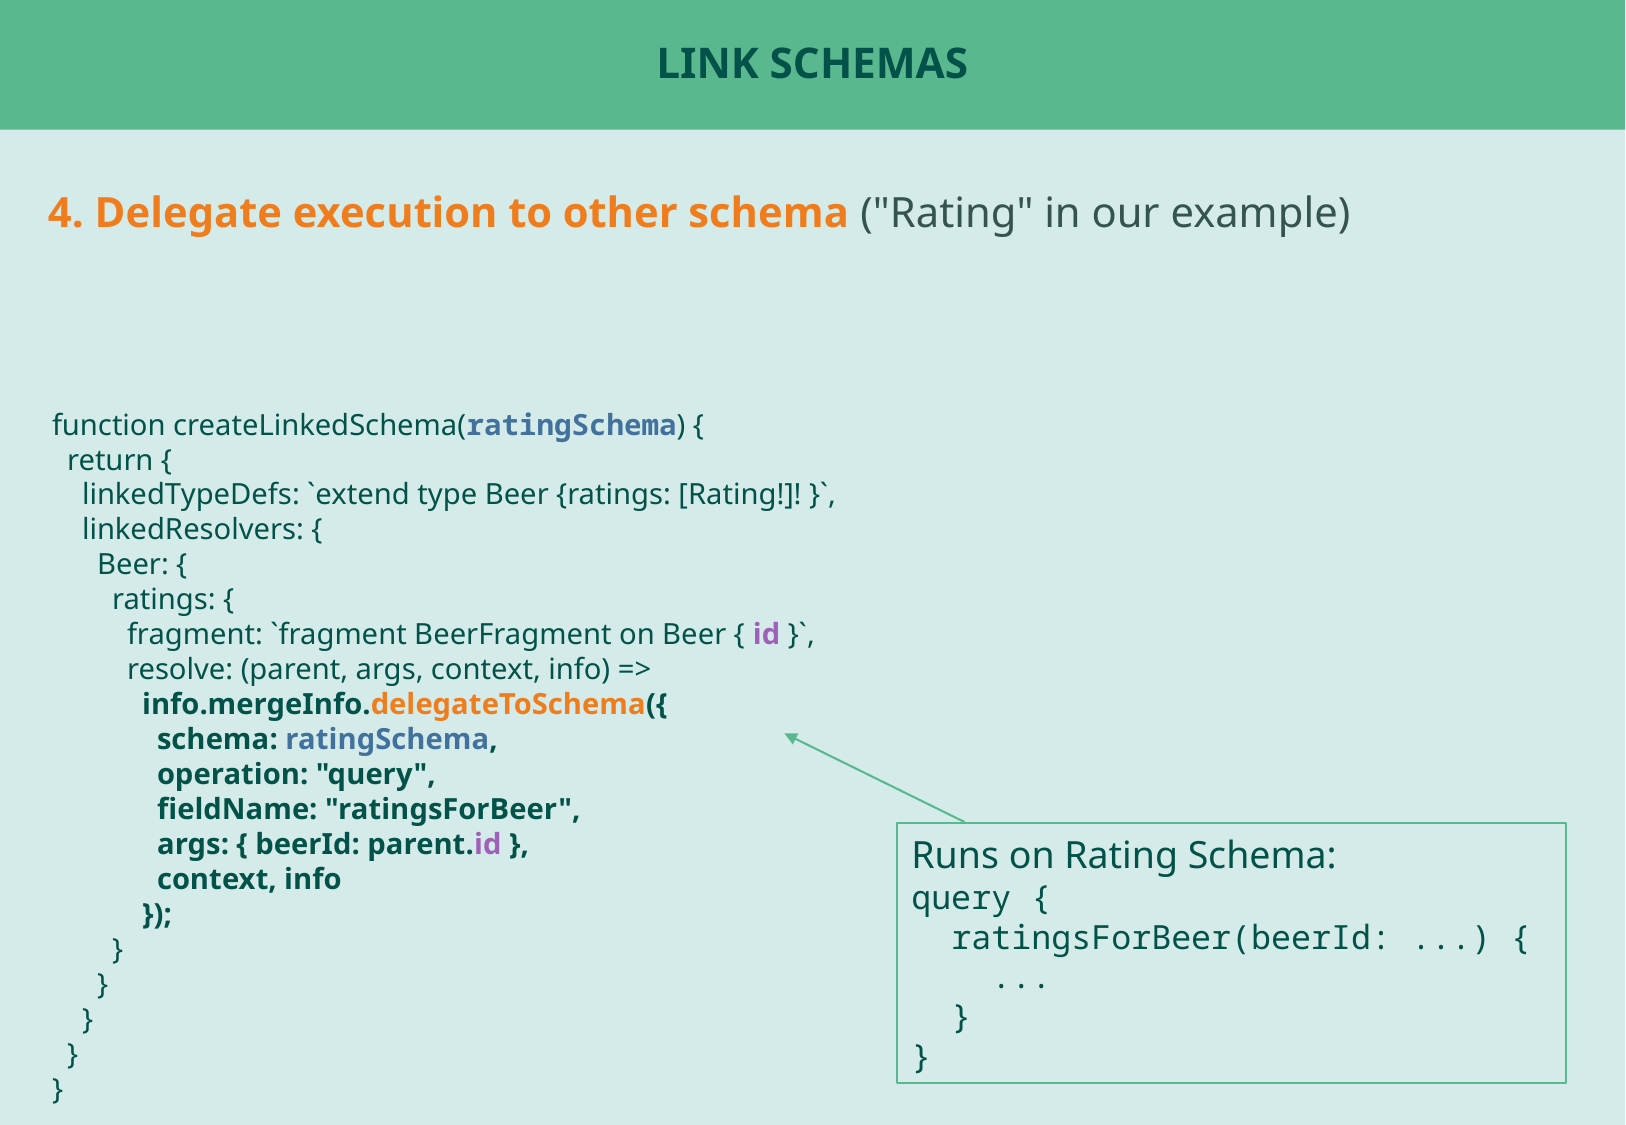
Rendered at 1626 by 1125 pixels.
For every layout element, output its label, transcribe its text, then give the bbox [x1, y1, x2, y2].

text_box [784, 733, 965, 823]
title Link Schemas [0, 0, 1625, 130]
text_box function createLinkedSchema(ratingSchema) { return { linkedTypeDefs: `extend type Beer {ratings: [Rating!]! }`, linkedResolvers: { Beer: { ratings: { fragment: `fragment BeerFragment on Beer { id }`, resolve: (parent, args, context, info) => info.mergeInfo.delegateToSchema({ schema: ratingSchema, operation: "query", fieldName: "ratingsForBeer", args: { beerId: parent.id }, context, info }); } } } } } [52, 405, 1475, 1125]
text_box 4. Delegate execution to other schema ("Rating" in our example) [33, 168, 1592, 243]
text_box Runs on Rating Schema: query { ratingsForBeer(beerId: ...) { ... } } [896, 823, 1567, 1083]
